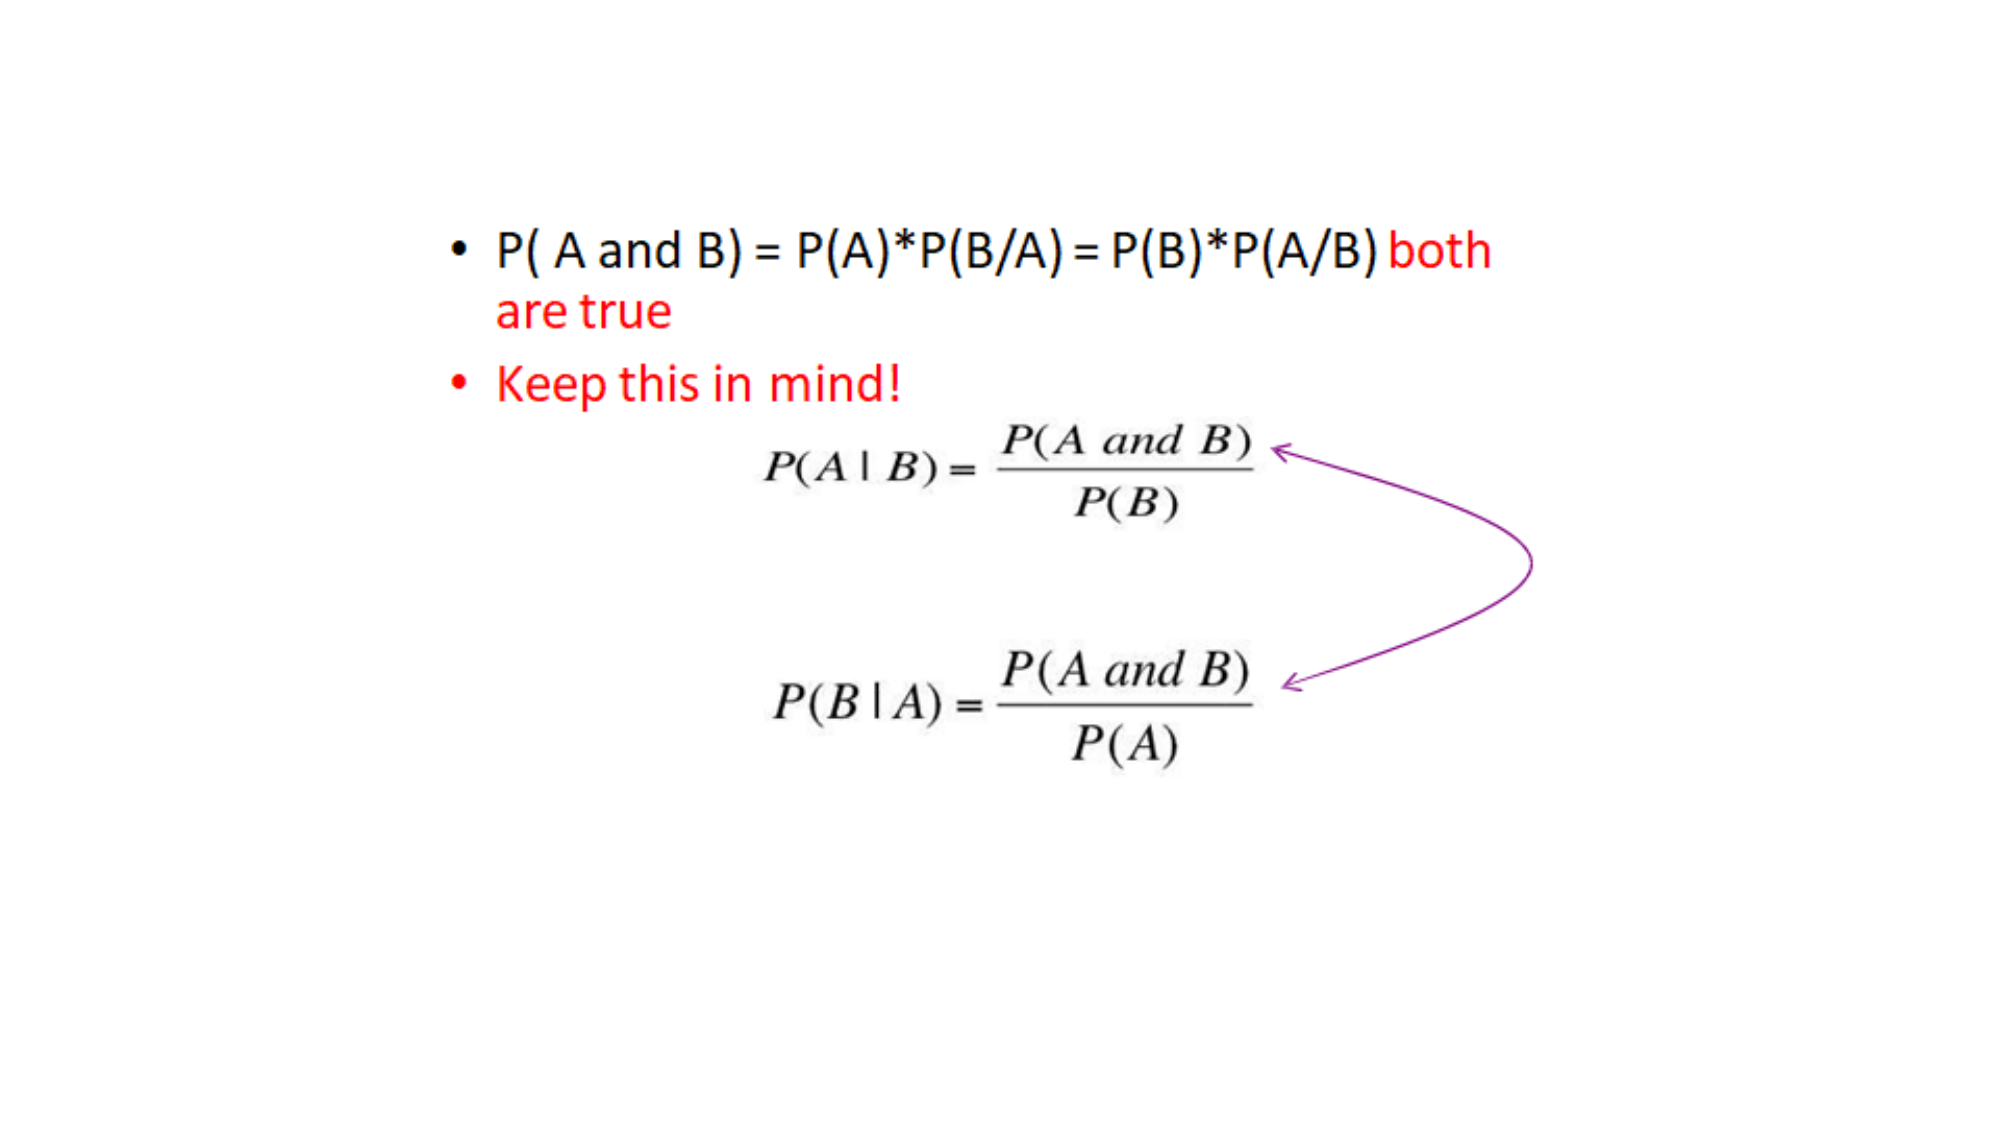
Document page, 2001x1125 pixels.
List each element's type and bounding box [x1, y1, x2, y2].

picture [374, 93, 1625, 1032]
